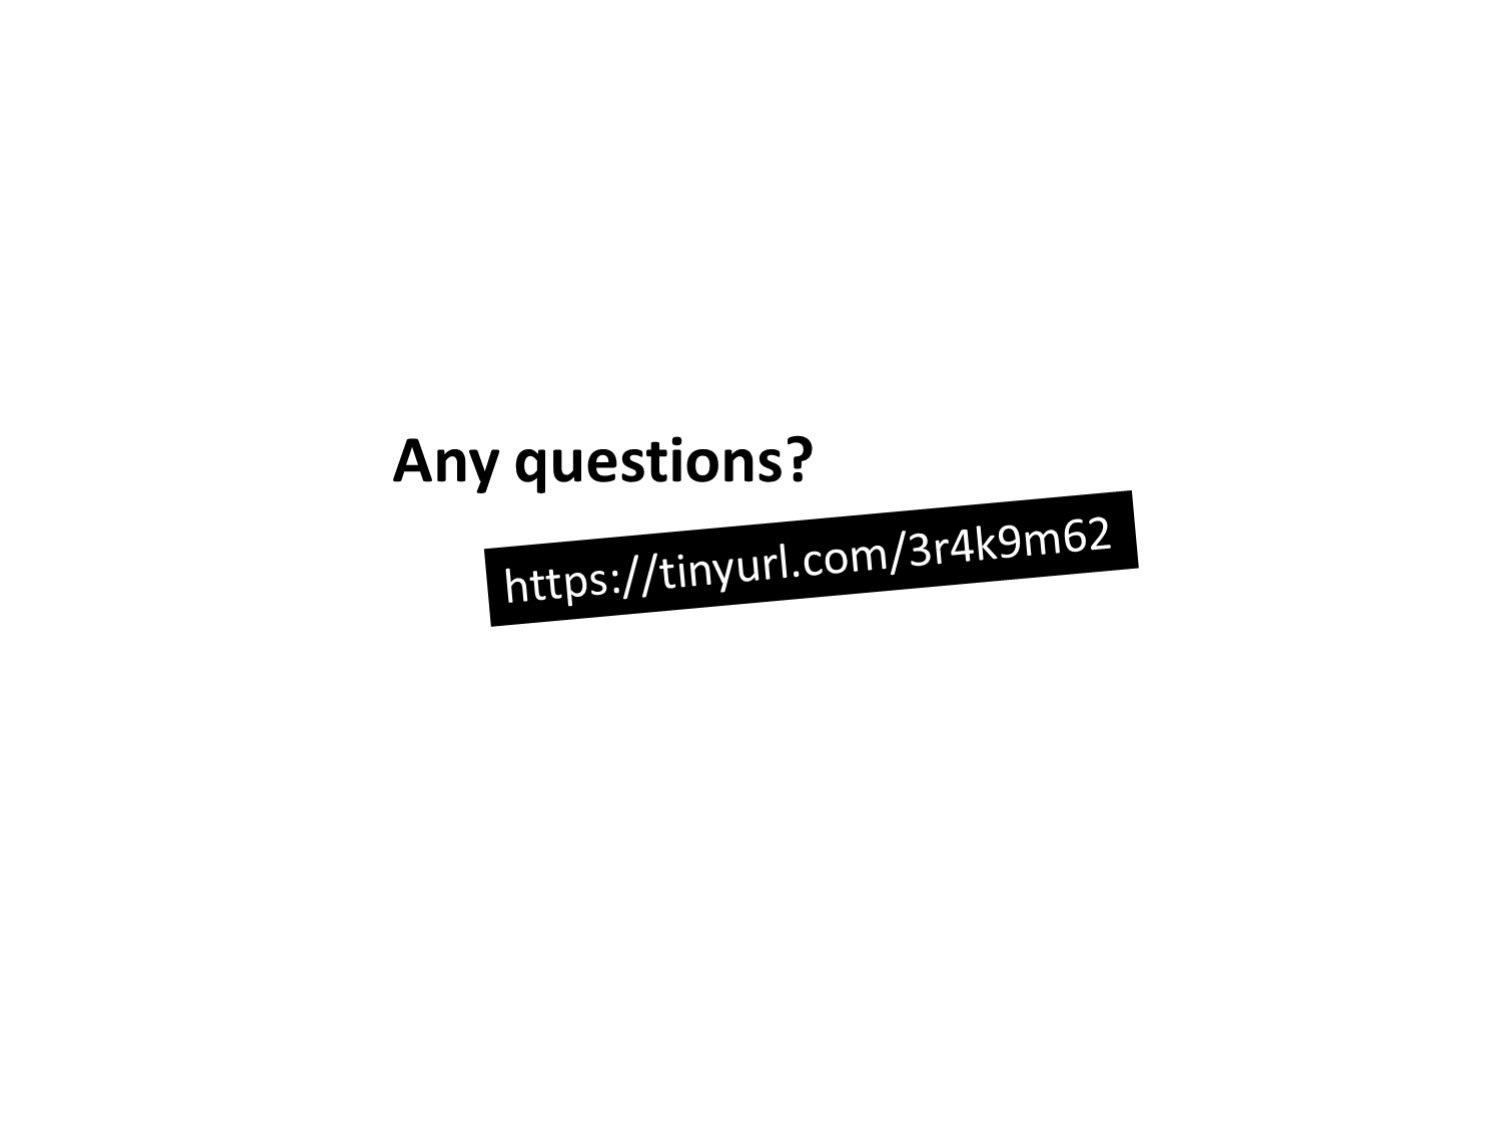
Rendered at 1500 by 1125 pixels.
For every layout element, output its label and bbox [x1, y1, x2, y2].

picture [352, 398, 1148, 649]
